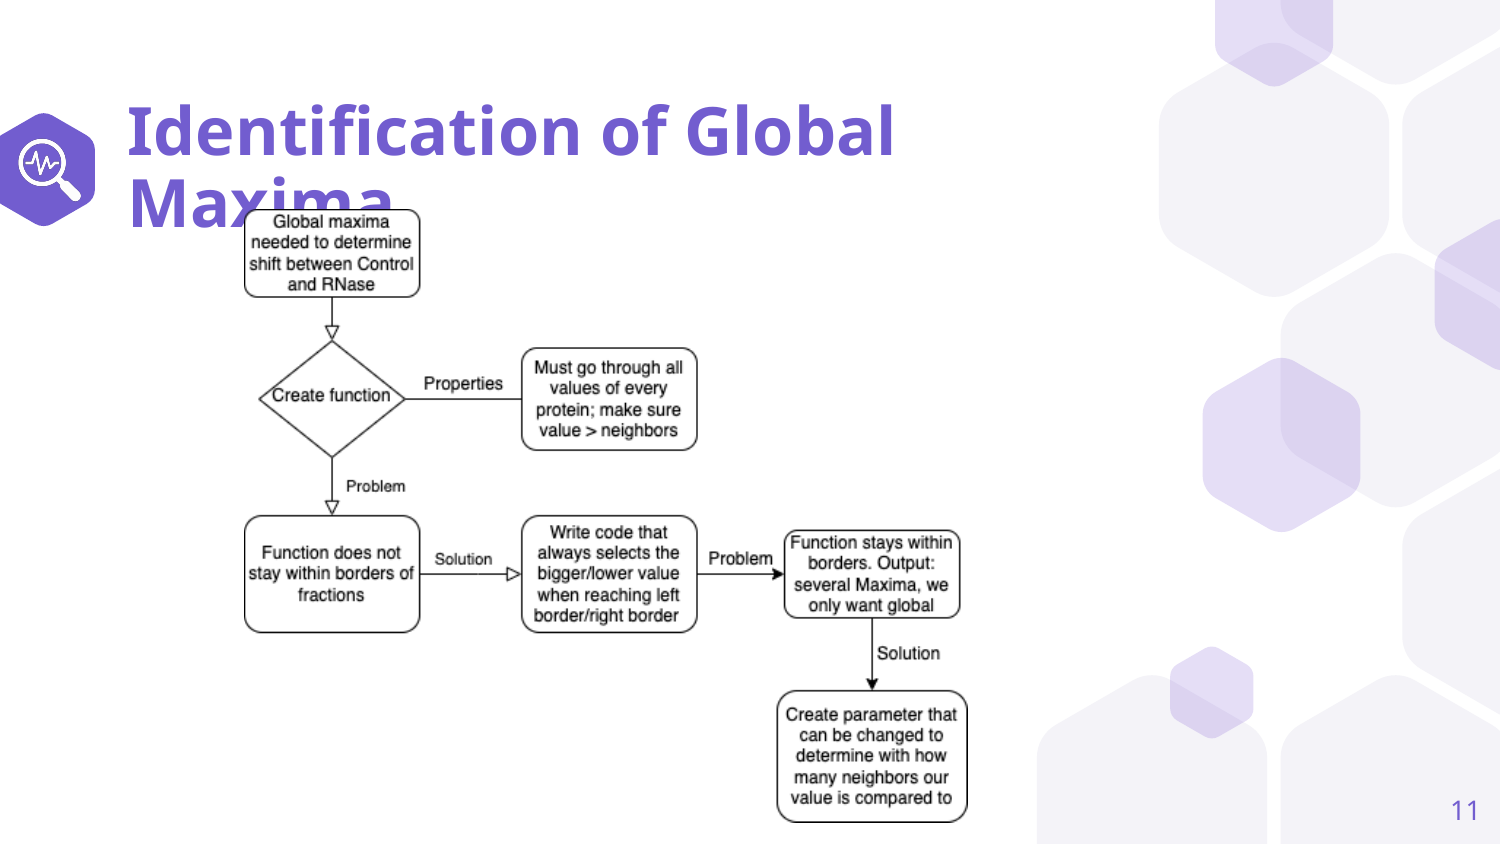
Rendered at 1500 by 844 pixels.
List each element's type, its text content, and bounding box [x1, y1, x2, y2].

slide_number 11 [1391, 779, 1482, 844]
picture [243, 209, 969, 823]
title Identification of Global Maxima [127, 137, 1114, 203]
picture [11, 131, 88, 208]
